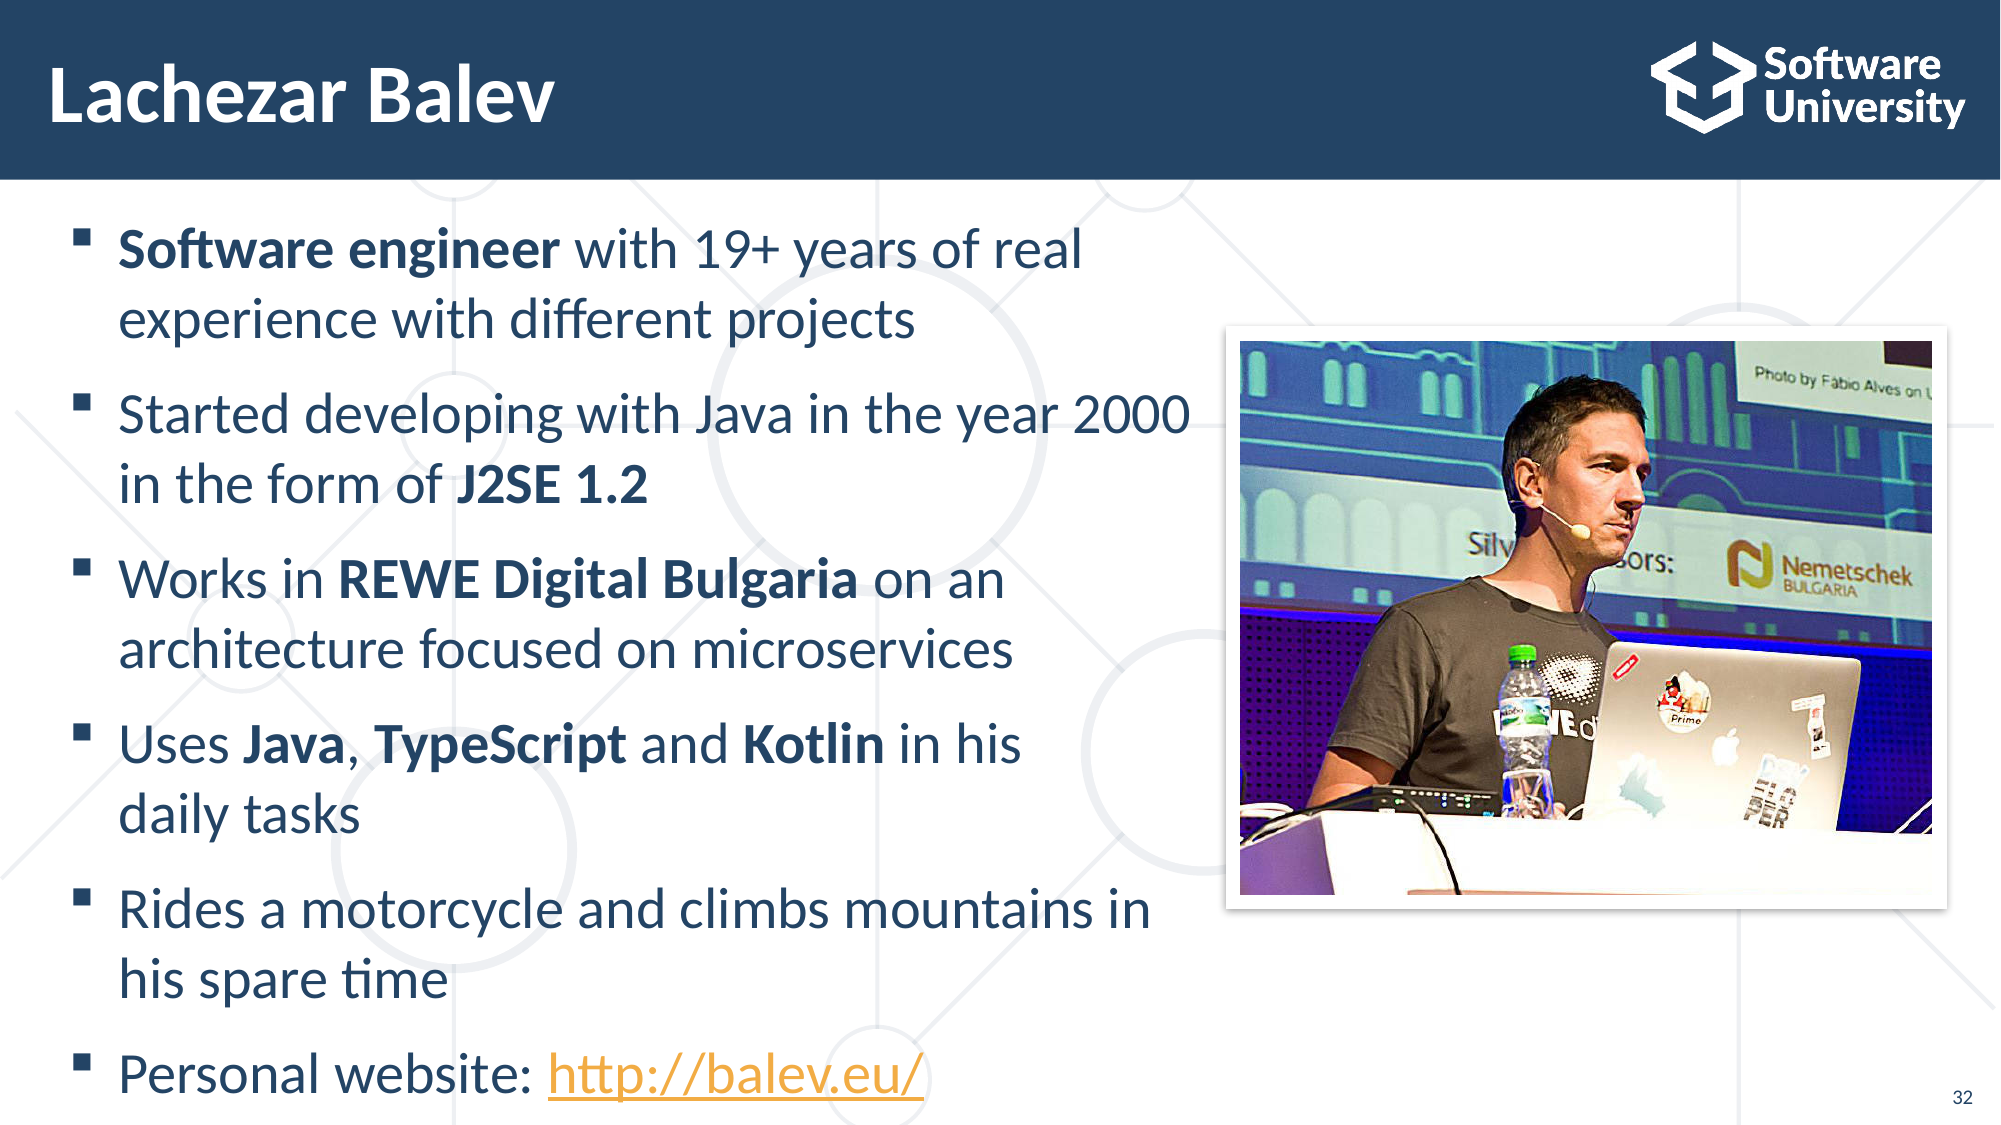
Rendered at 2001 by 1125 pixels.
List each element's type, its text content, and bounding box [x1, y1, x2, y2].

slide_number 32 [1927, 1067, 1989, 1117]
picture [1651, 41, 1966, 134]
title Lachezar Balev [31, 16, 1625, 162]
list Software engineer with 19+ years of real experience with different projects Started developing with Java in the year 2000 in the form of J2SE 1.2 Works in REWE Digital Bulgaria on an architecture focused on microservices Uses Java, TypeScript and Kotlin in his daily tasks Rides a motorcycle and climbs mountains in his spare time Personal website: http://balev.eu/ [1, 203, 1226, 1124]
picture [1239, 340, 1933, 895]
